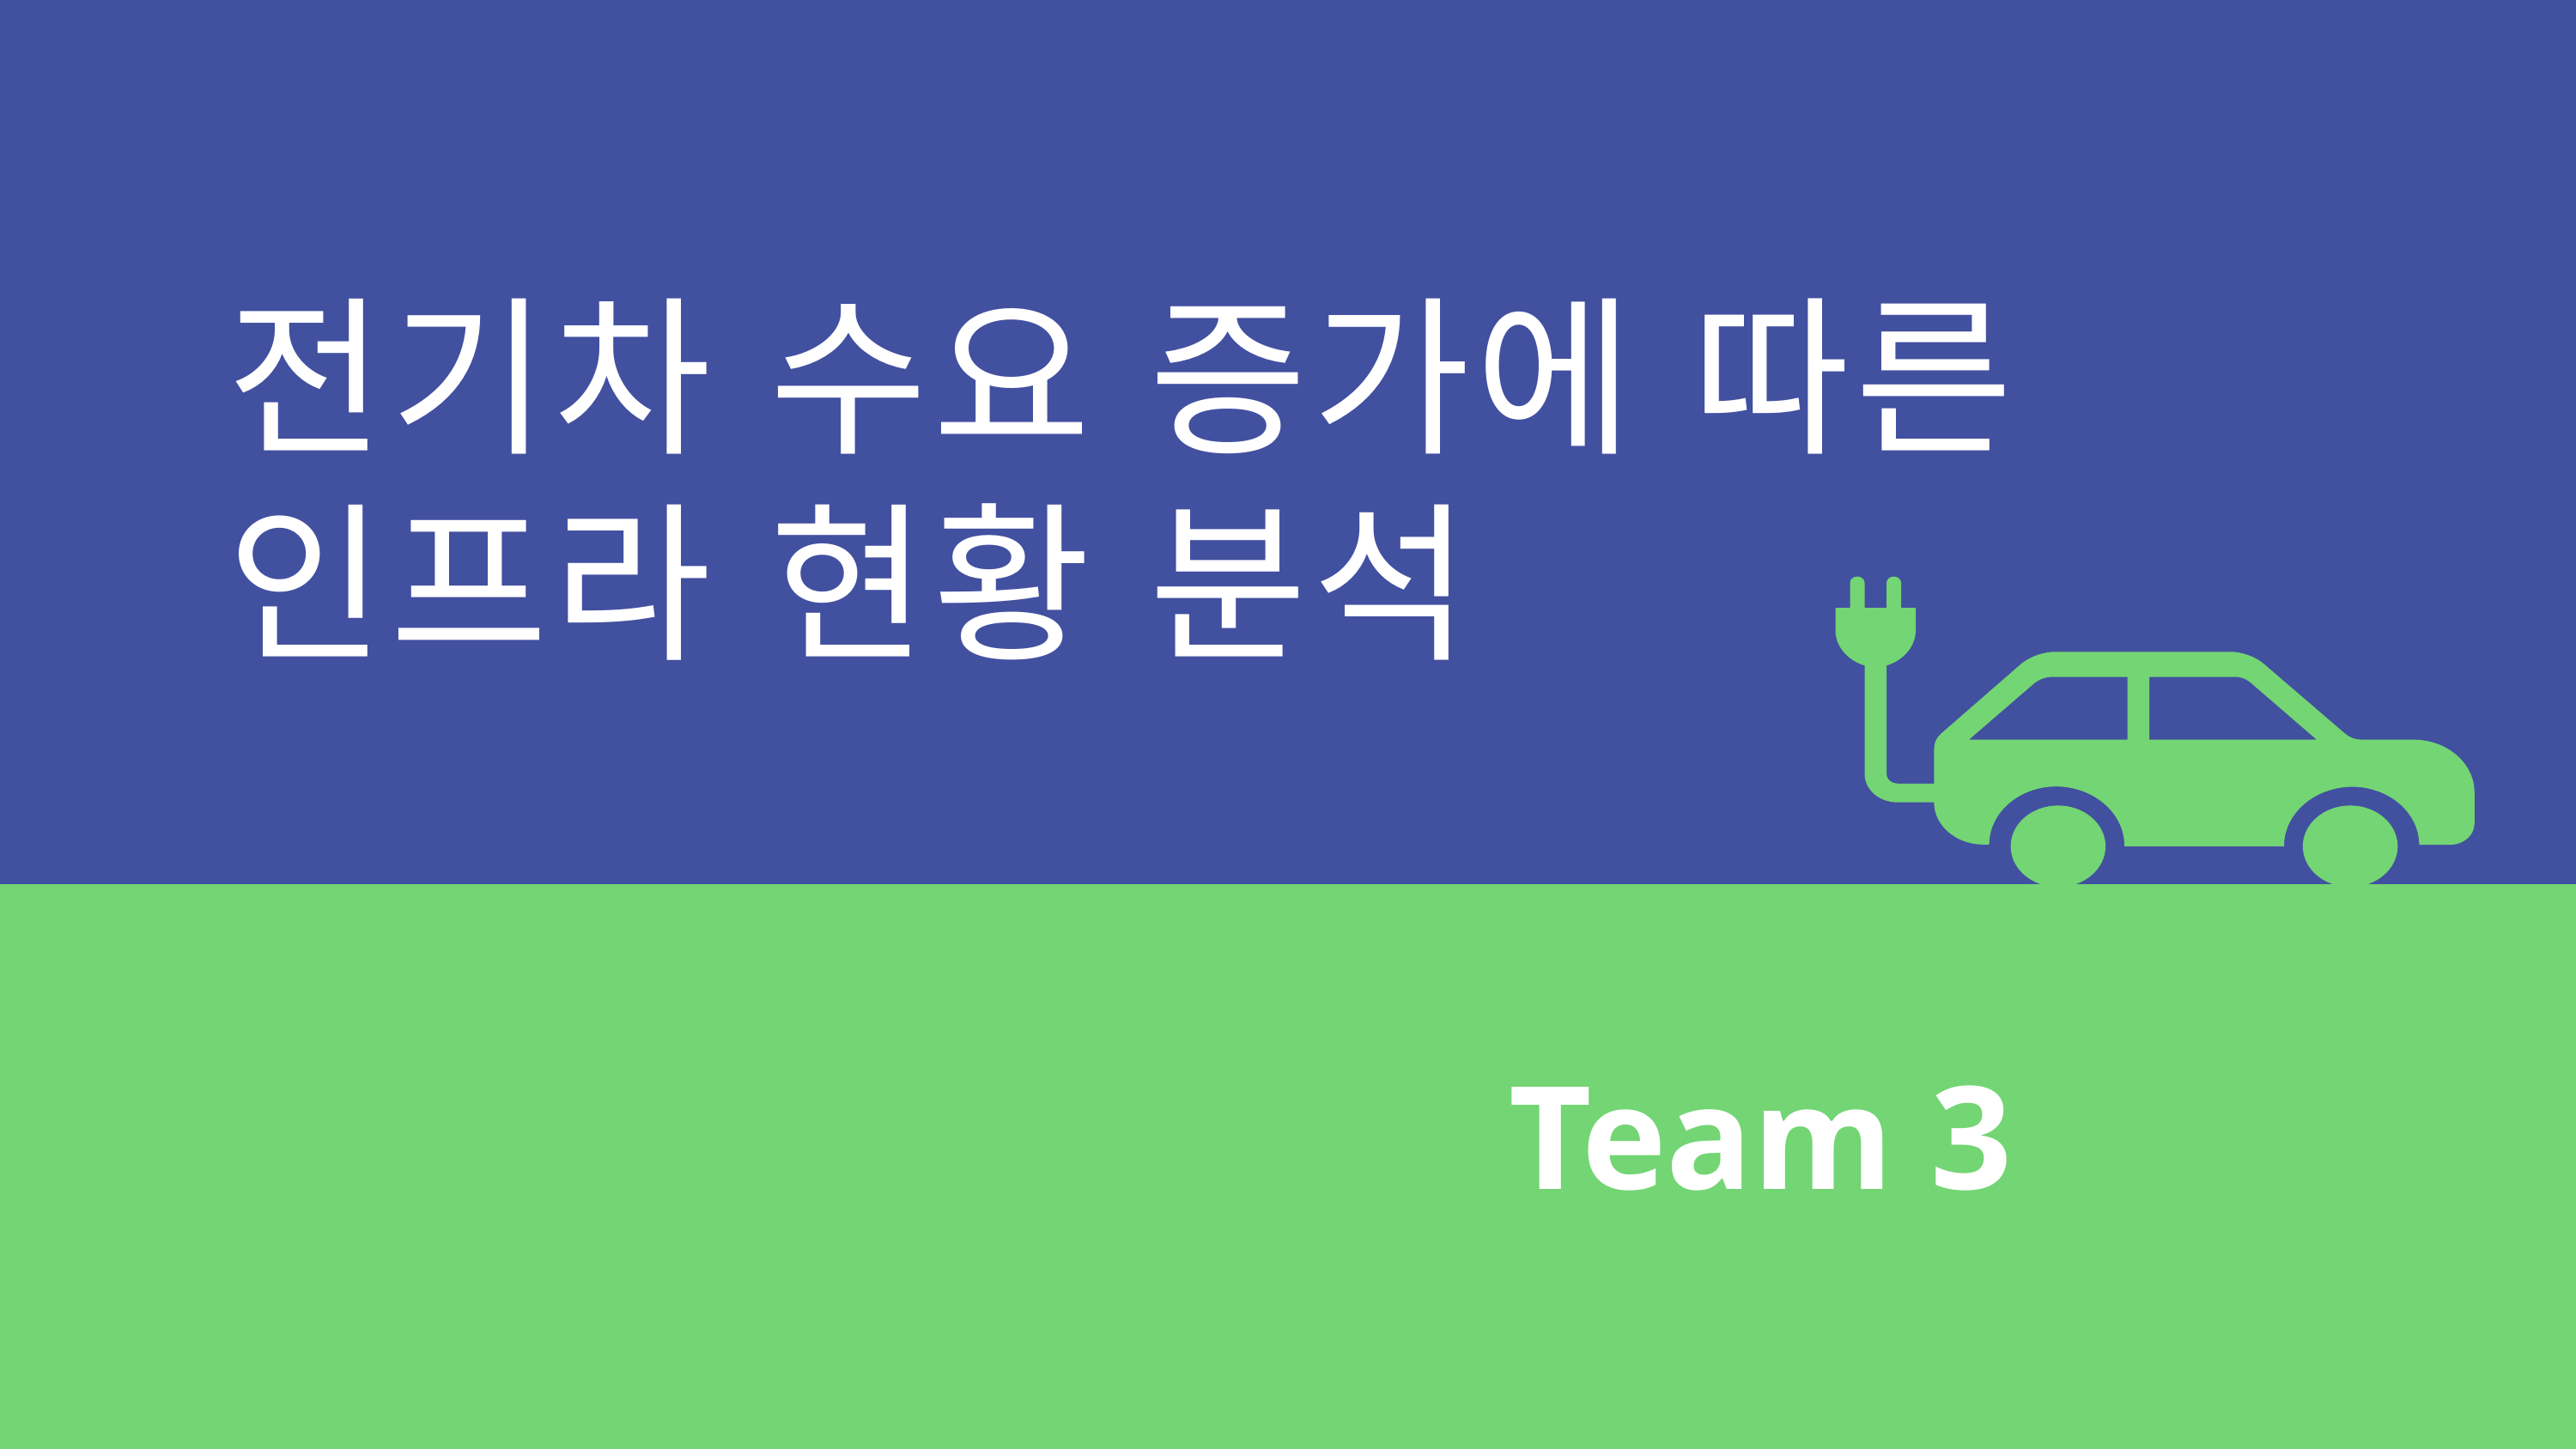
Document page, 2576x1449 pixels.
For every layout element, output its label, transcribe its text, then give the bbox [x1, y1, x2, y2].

text_box Team 3 [1496, 1040, 2026, 1396]
text_box 전기차 수요 증가에 따른 인프라 현황 분석 [214, 263, 2576, 688]
text_box [0, 884, 2576, 1449]
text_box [1835, 576, 2475, 888]
